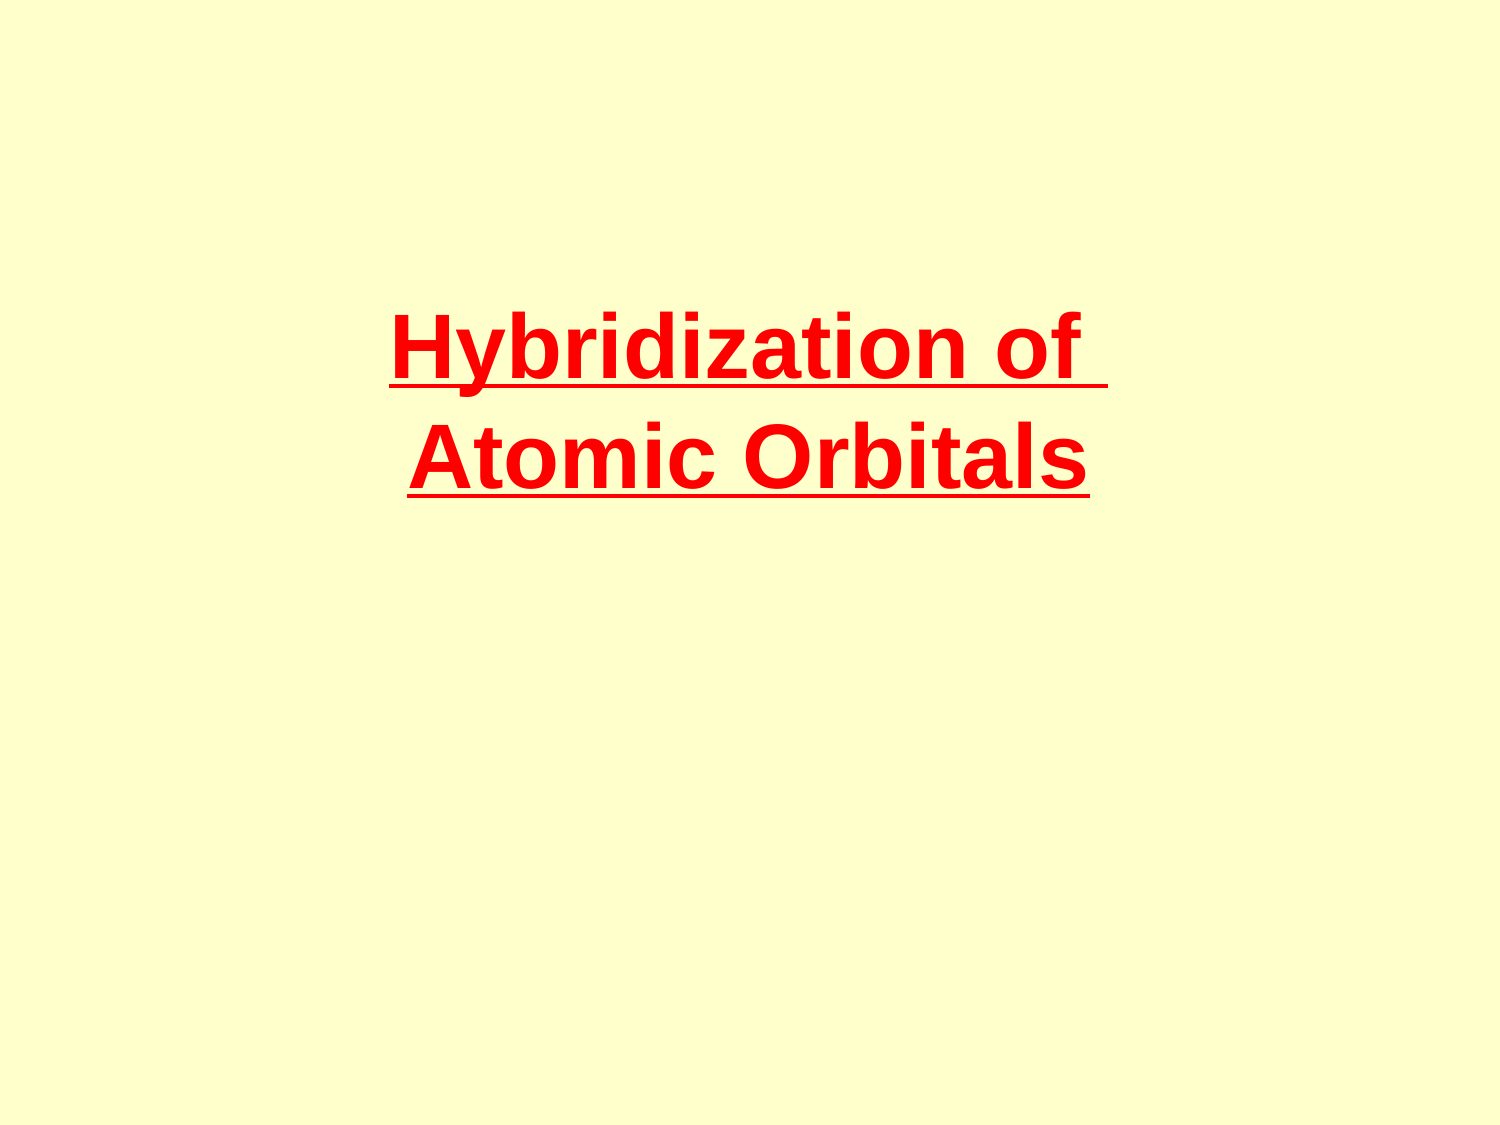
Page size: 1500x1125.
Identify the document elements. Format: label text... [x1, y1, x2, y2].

title Hybridization of Atomic Orbitals [73, 303, 1424, 491]
